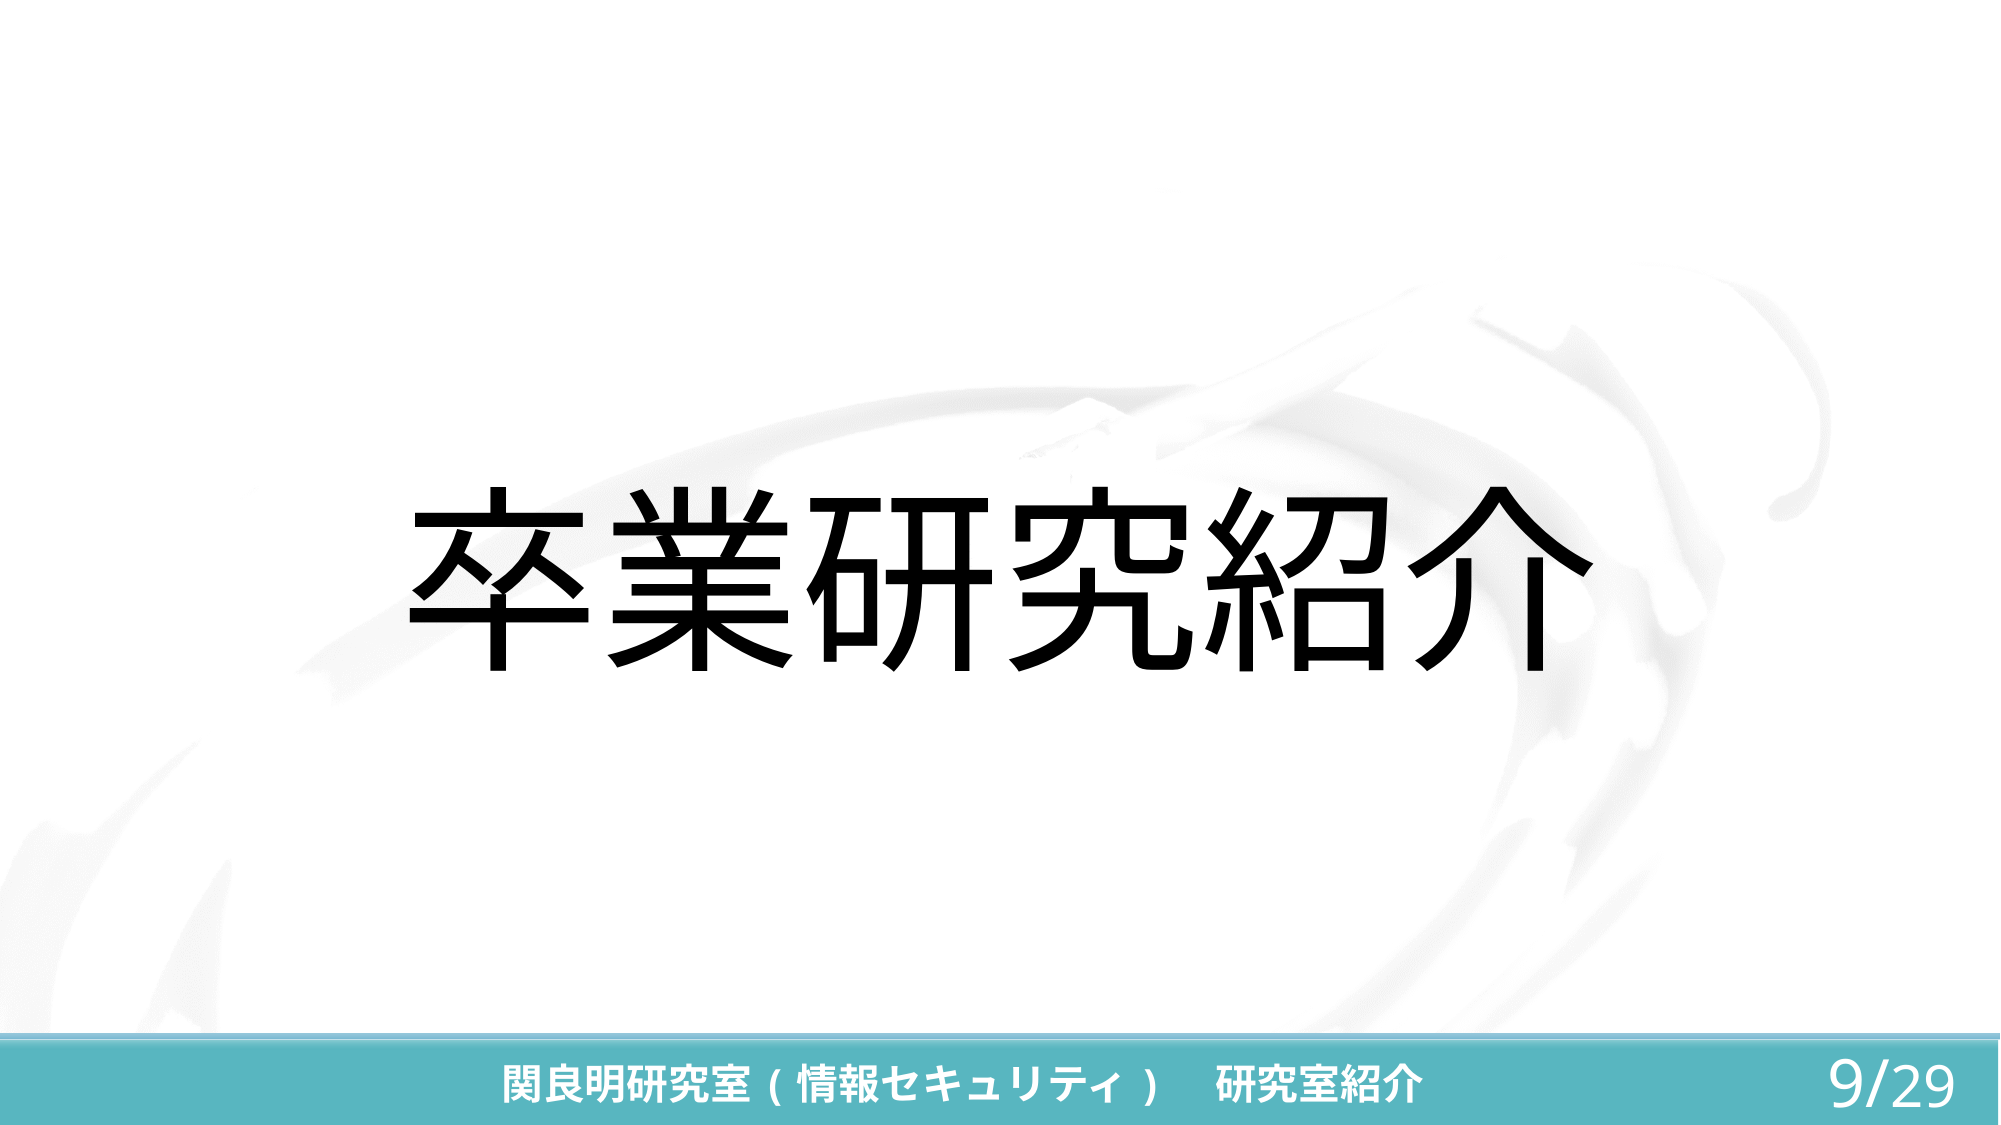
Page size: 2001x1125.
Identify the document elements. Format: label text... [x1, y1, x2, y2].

title 卒業研究紹介 [249, 0, 1750, 1031]
